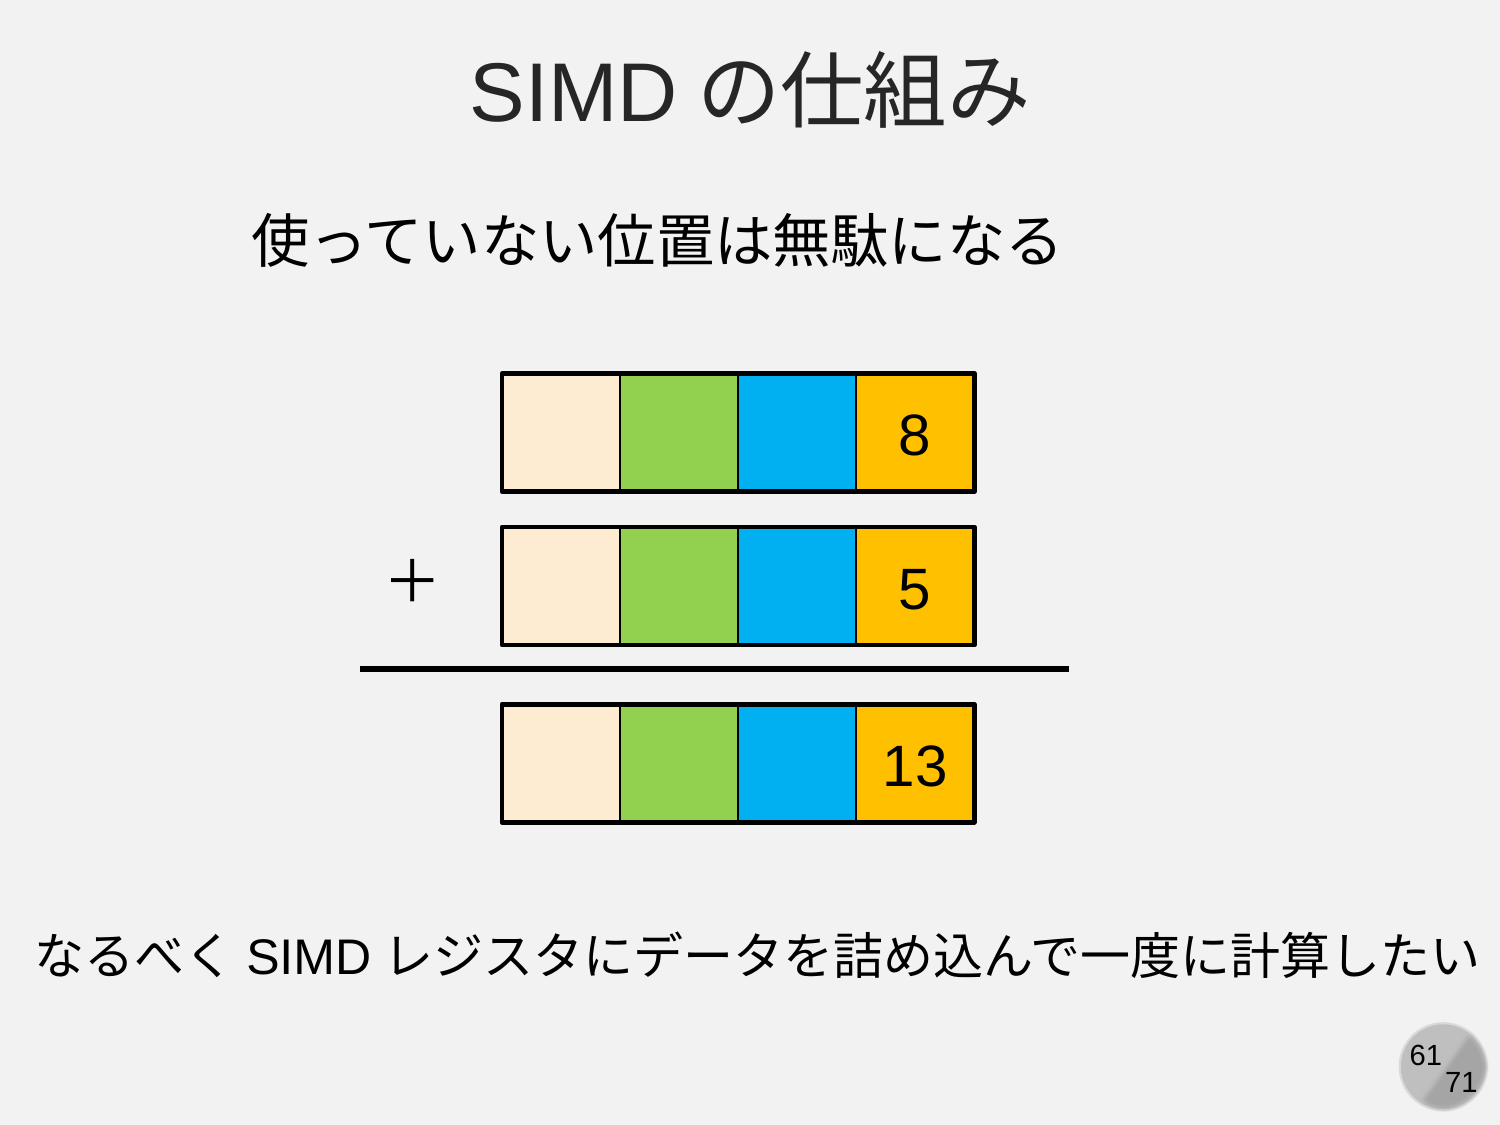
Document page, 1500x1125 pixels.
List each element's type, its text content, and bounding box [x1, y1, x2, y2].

text_box なるべくSIMDレジスタにデータを詰め込んで一度に計算したい [19, 916, 1496, 992]
text_box [501, 703, 975, 823]
text_box 使っていない位置は無駄になる [236, 196, 1079, 281]
text_box [501, 526, 975, 646]
text_box [501, 372, 975, 493]
text_box ＋ [369, 537, 458, 622]
list SIMDの仕組み [0, 31, 1500, 155]
